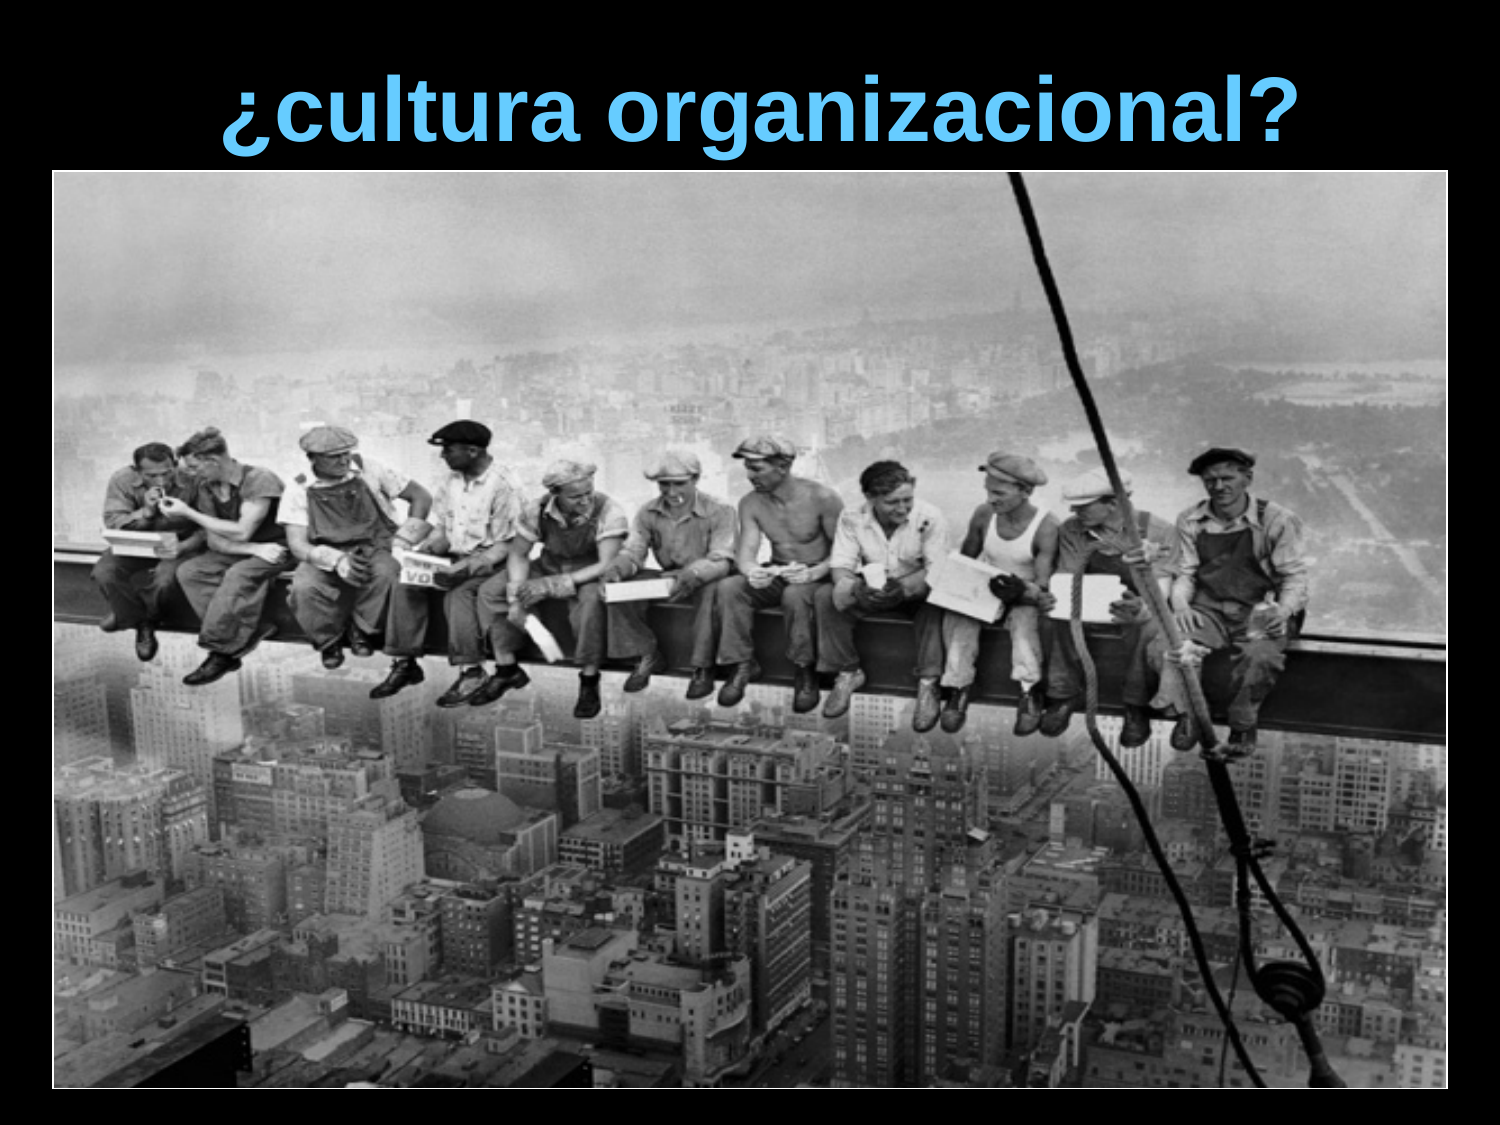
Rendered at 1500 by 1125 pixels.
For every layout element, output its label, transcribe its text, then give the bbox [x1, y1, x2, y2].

text_box ¿cultura organizacional? [124, 21, 1400, 188]
text_box [53, 170, 1447, 1089]
